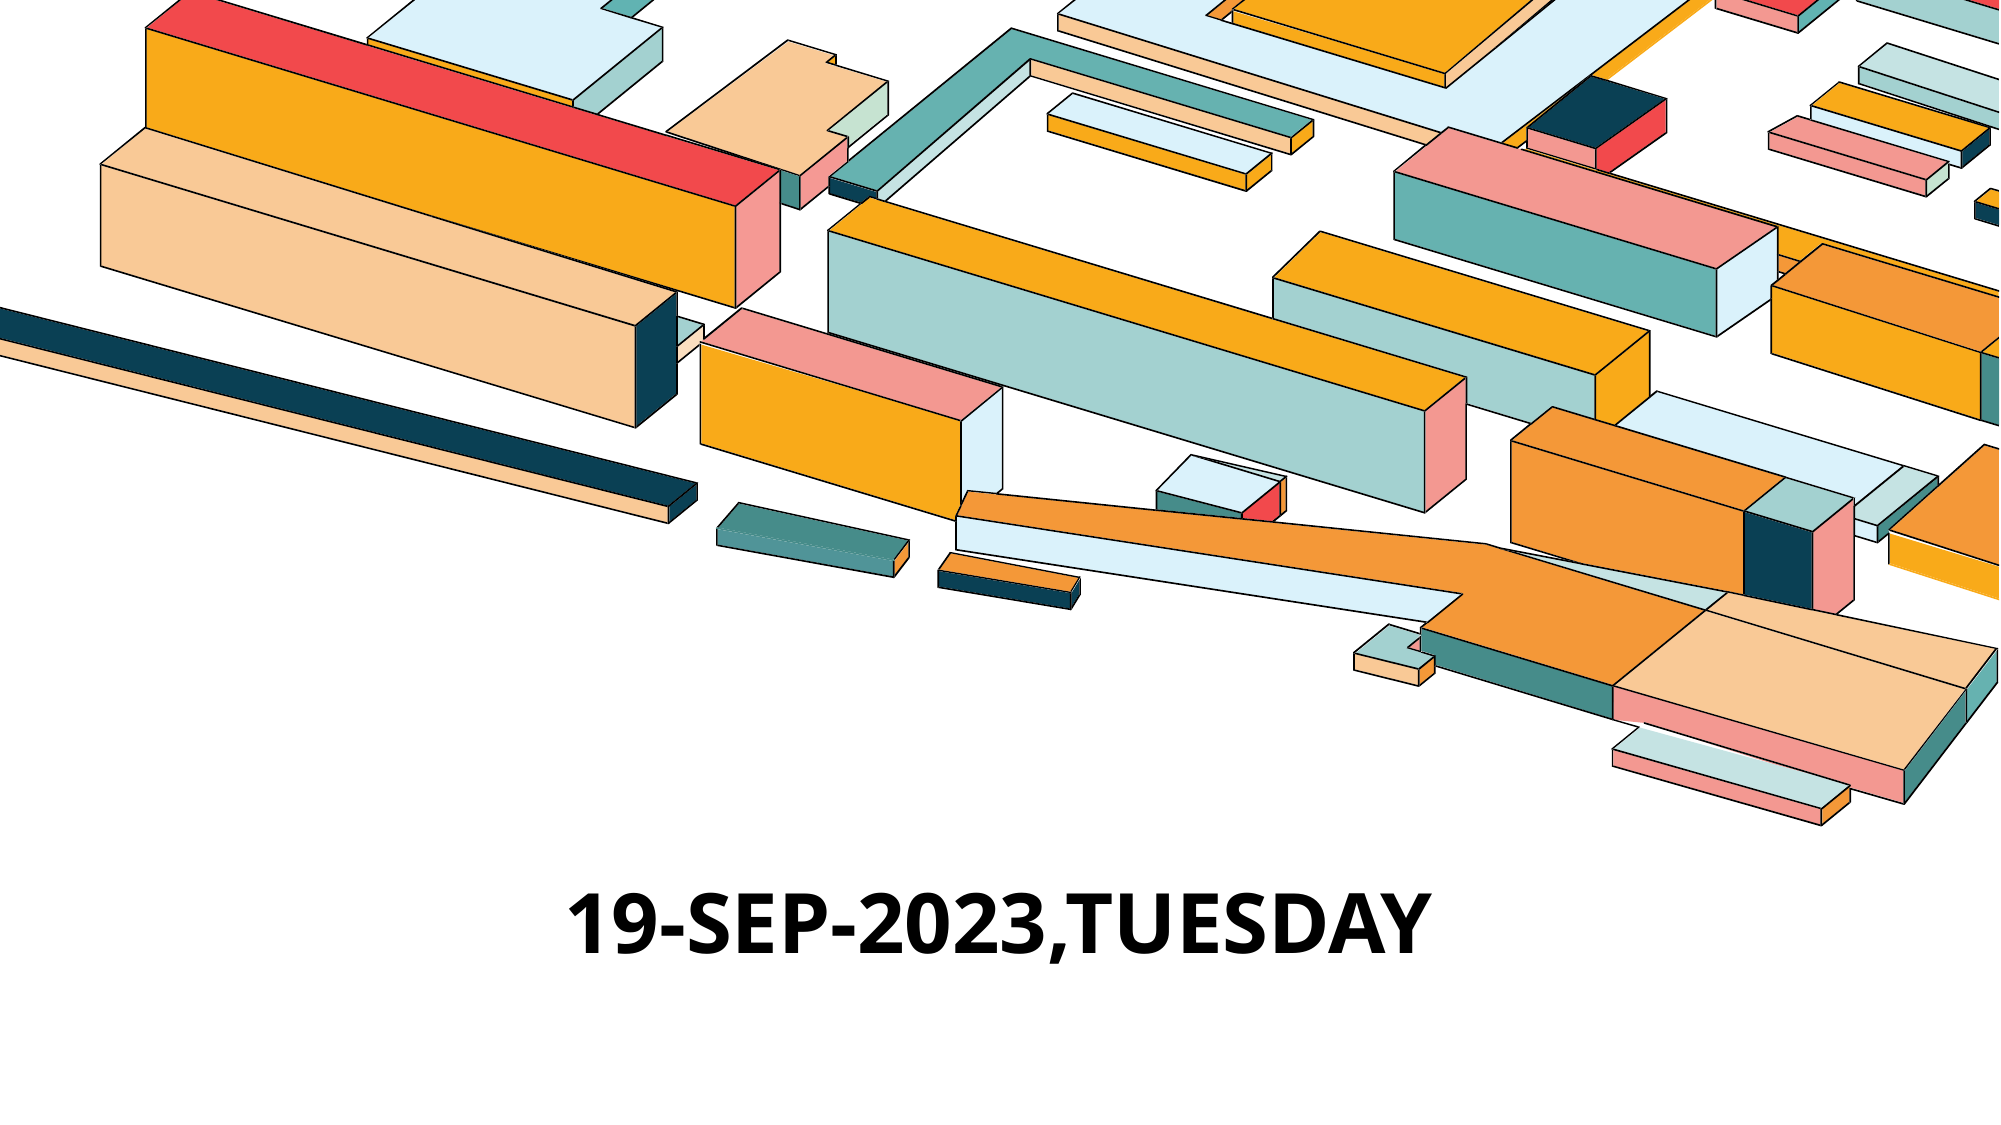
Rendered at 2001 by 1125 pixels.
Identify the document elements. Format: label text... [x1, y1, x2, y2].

title 19-sep-2023,Tuesday [136, 766, 1862, 980]
